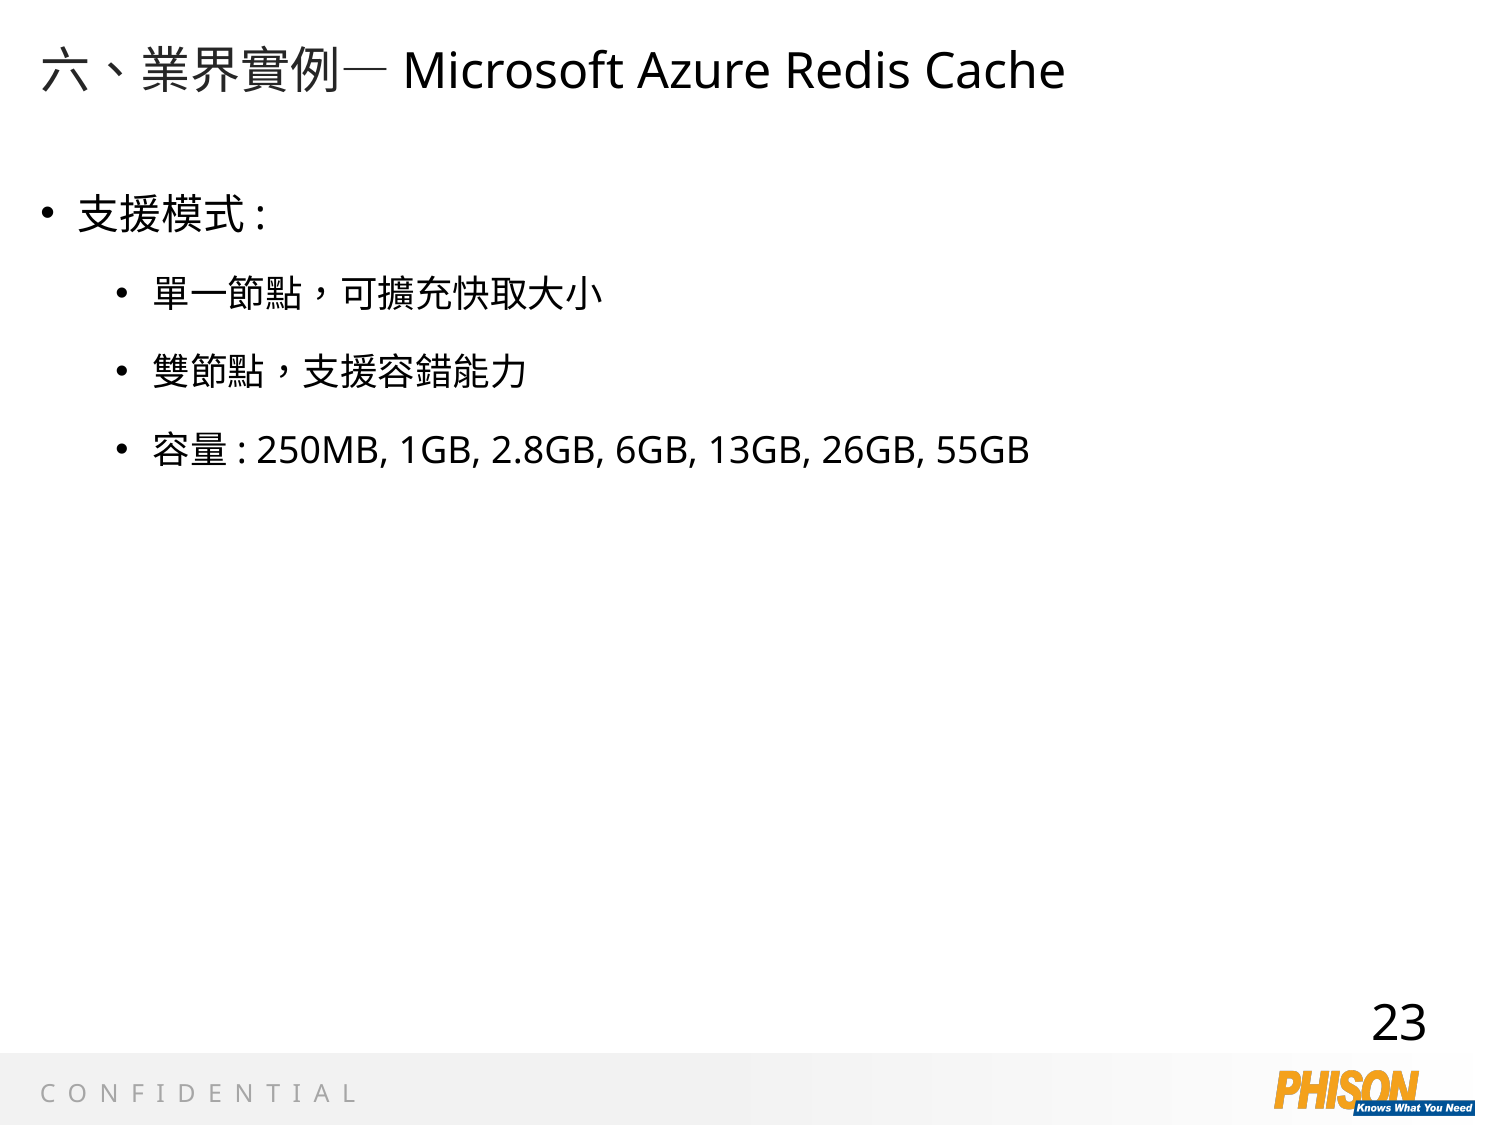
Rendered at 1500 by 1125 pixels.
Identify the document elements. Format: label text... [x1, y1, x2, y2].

picture [1274, 1070, 1475, 1116]
slide_number 23 [1105, 982, 1443, 1043]
title 六、業界實例—Microsoft Azure Redis Cache [25, 20, 1475, 125]
list 支援模式: 單一節點，可擴充快取大小 雙節點，支援容錯能力 容量: 250MB, 1GB, 2.8GB, 6GB, 13GB, 26GB, 55GB [25, 154, 1475, 1008]
